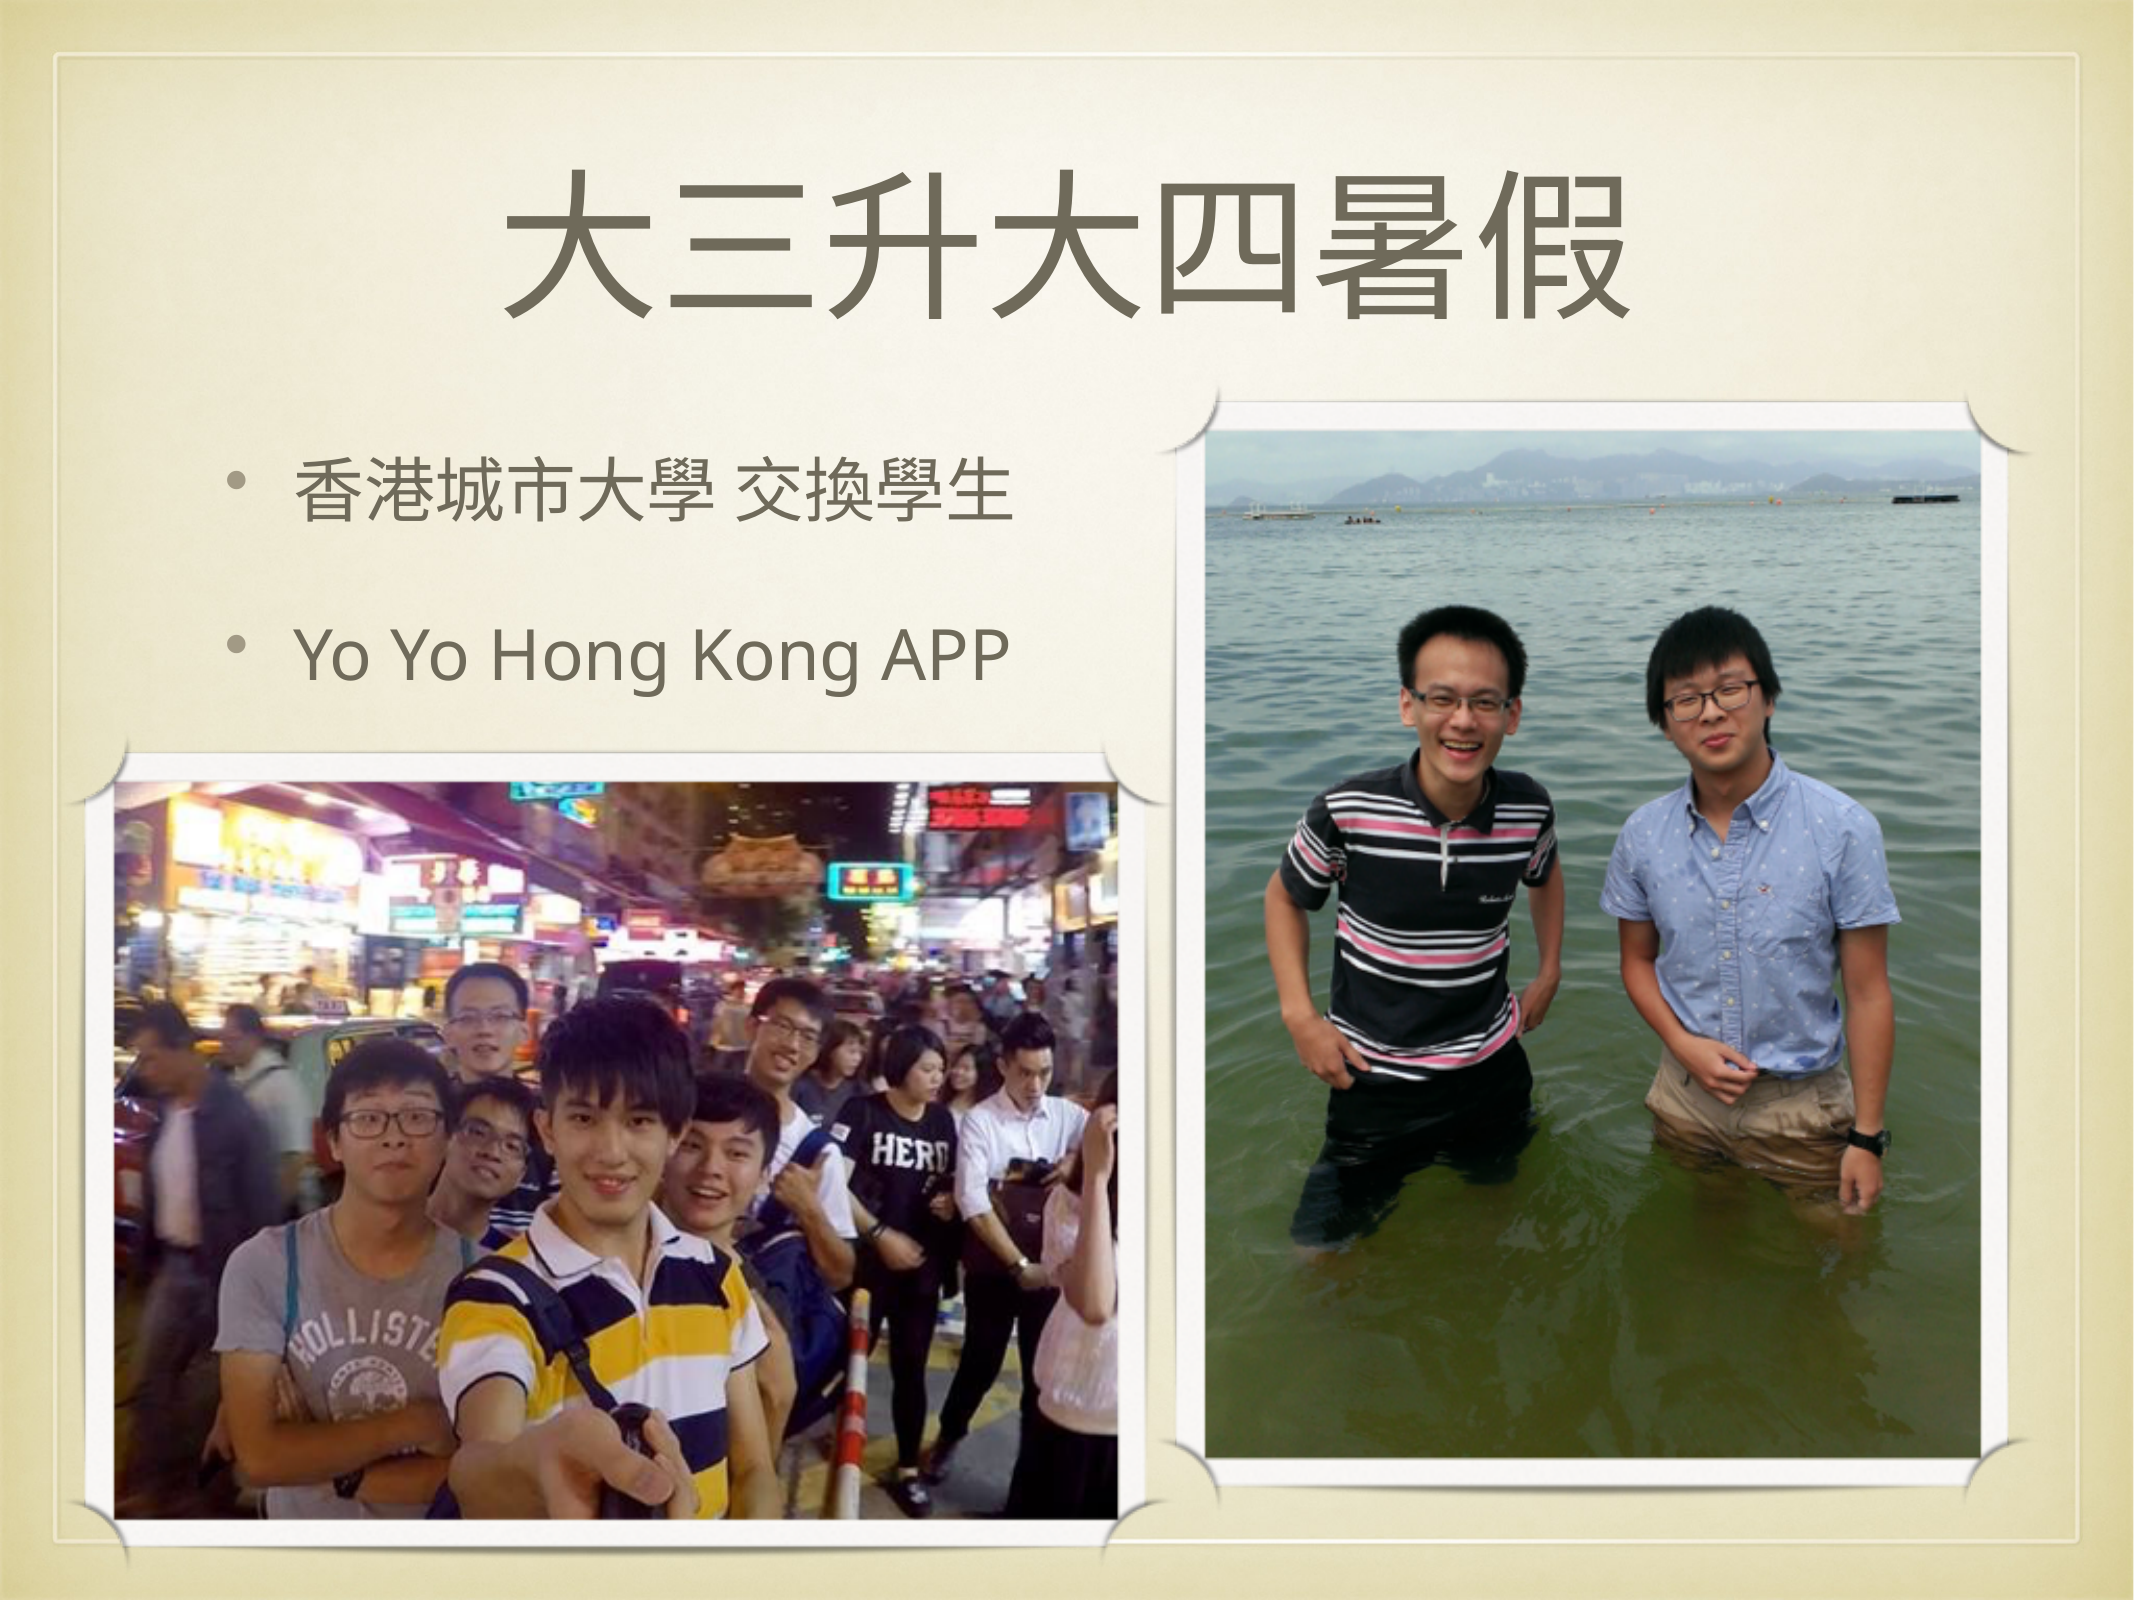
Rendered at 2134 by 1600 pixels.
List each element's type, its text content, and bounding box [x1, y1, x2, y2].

title 大三升大四暑假 [166, 89, 1968, 395]
list 香港城市大學 交換學生 Yo Yo Hong Kong APP [215, 101, 1117, 723]
picture [0, 0, 2134, 1600]
